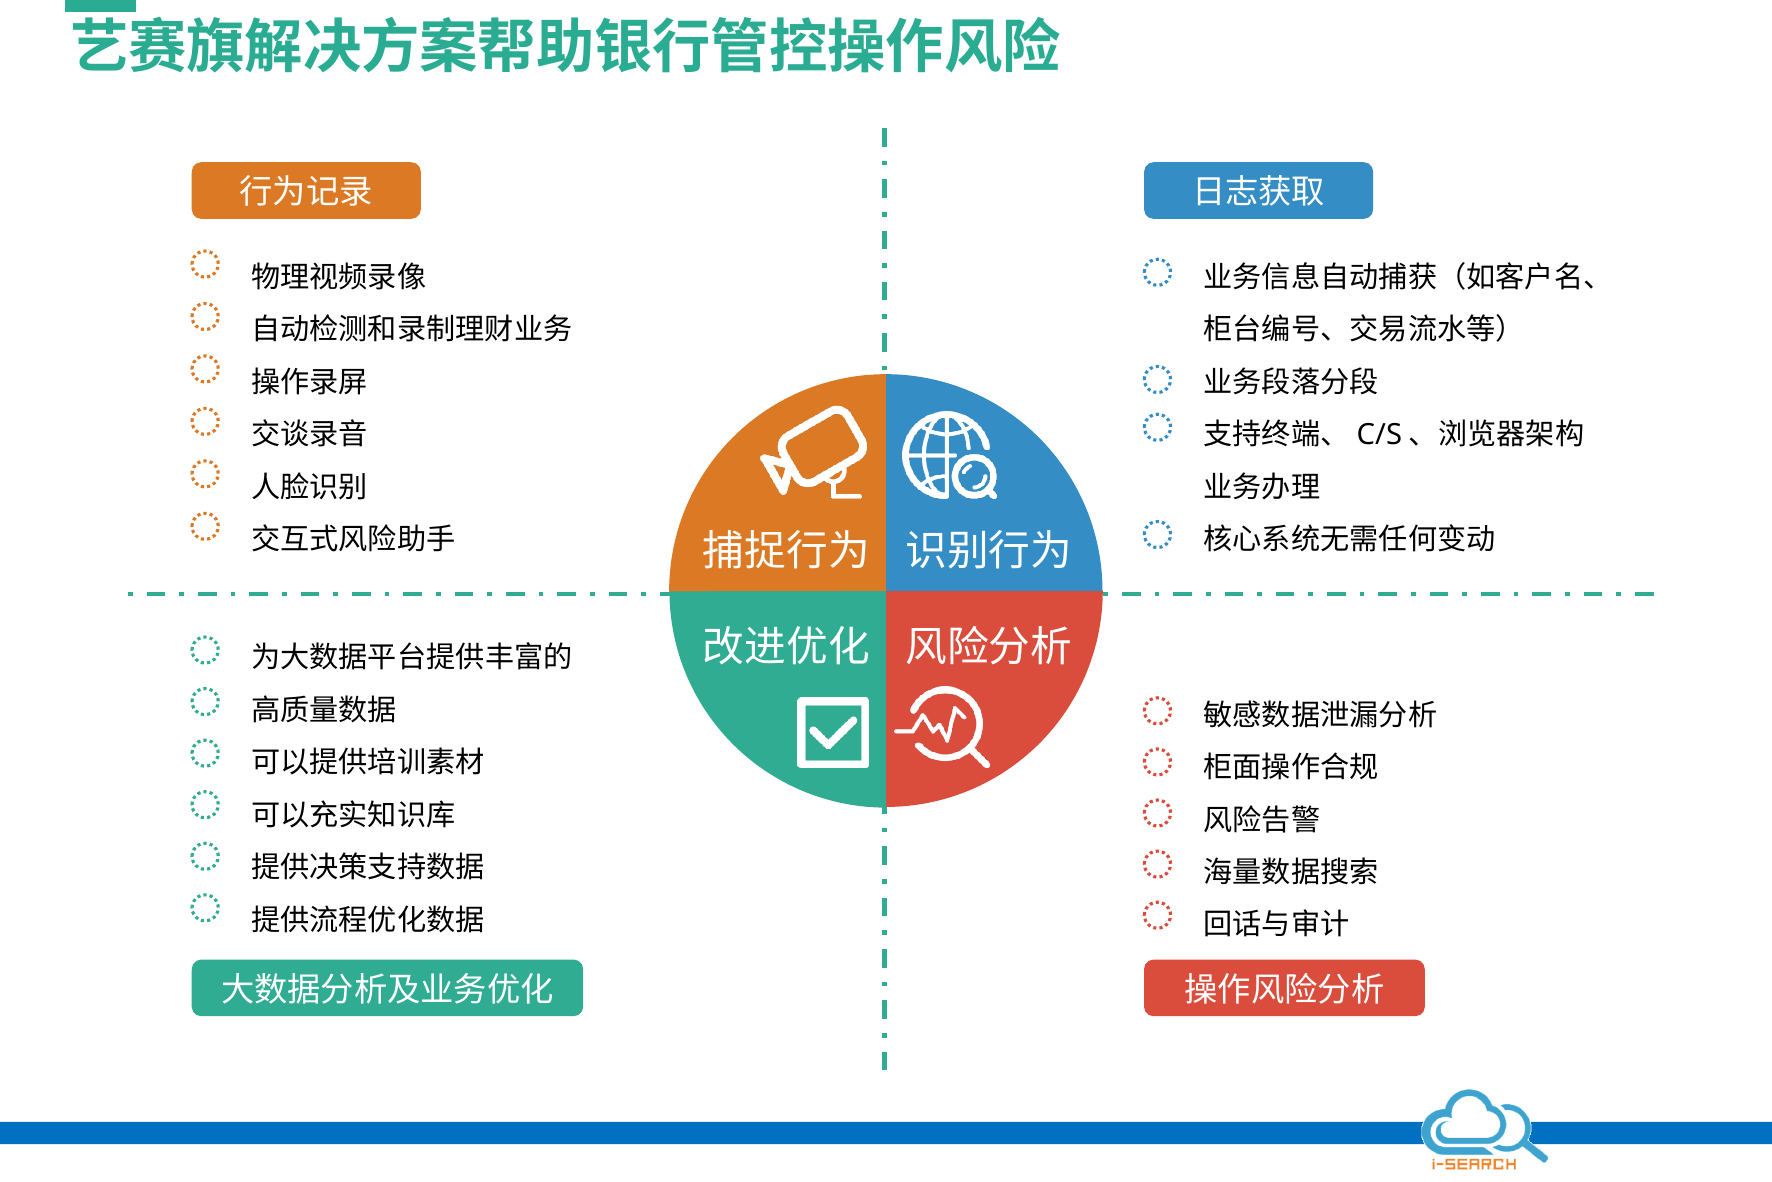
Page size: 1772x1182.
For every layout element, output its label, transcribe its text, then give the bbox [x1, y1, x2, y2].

text_box [1142, 849, 1173, 880]
text_box [189, 634, 221, 666]
text_box [189, 892, 221, 923]
text_box [1142, 257, 1173, 288]
text_box [1142, 900, 1173, 931]
text_box [189, 686, 221, 717]
text_box [189, 841, 221, 872]
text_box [668, 373, 1103, 808]
text_box 敏感数据泄漏分析 柜面操作合规 风险告警 海量数据搜索 回话与审计 [1188, 670, 1721, 948]
picture [797, 697, 869, 768]
text_box 日志获取 [1144, 162, 1374, 219]
text_box 为大数据平台提供丰富的 高质量数据 可以提供培训素材 可以充实知识库 提供决策支持数据 提供流程优化数据 [236, 613, 768, 944]
picture [894, 686, 990, 768]
text_box [189, 738, 221, 769]
text_box [189, 511, 221, 542]
text_box 艺赛旗解决方案帮助银行管控操作风险 [55, 2, 1076, 87]
text_box [1142, 746, 1173, 778]
text_box 业务信息自动捕获（如客户名、 柜台编号、交易流水等） 业务段落分段 支持终端、C/S、浏览器架构 业务办理 核心系统无需任何变动 [1188, 233, 1721, 563]
text_box [1142, 412, 1173, 443]
text_box [189, 248, 221, 280]
text_box 物理视频录像 自动检测和录制理财业务 操作录屏 交谈录音 人脸识别 交互式风险助手 [236, 233, 768, 563]
text_box [189, 353, 221, 385]
text_box [189, 301, 221, 332]
text_box [1142, 695, 1173, 726]
text_box 操作风险分析 [1144, 959, 1425, 1017]
text_box 大数据分析及业务优化 [191, 959, 584, 1017]
text_box [1142, 364, 1173, 395]
text_box [189, 789, 221, 820]
text_box [1142, 797, 1173, 829]
text_box [189, 406, 221, 437]
picture [901, 411, 997, 499]
picture [760, 405, 867, 499]
text_box [1142, 519, 1173, 550]
text_box 行为记录 [191, 162, 421, 219]
text_box [189, 458, 221, 489]
picture [1417, 1086, 1551, 1174]
